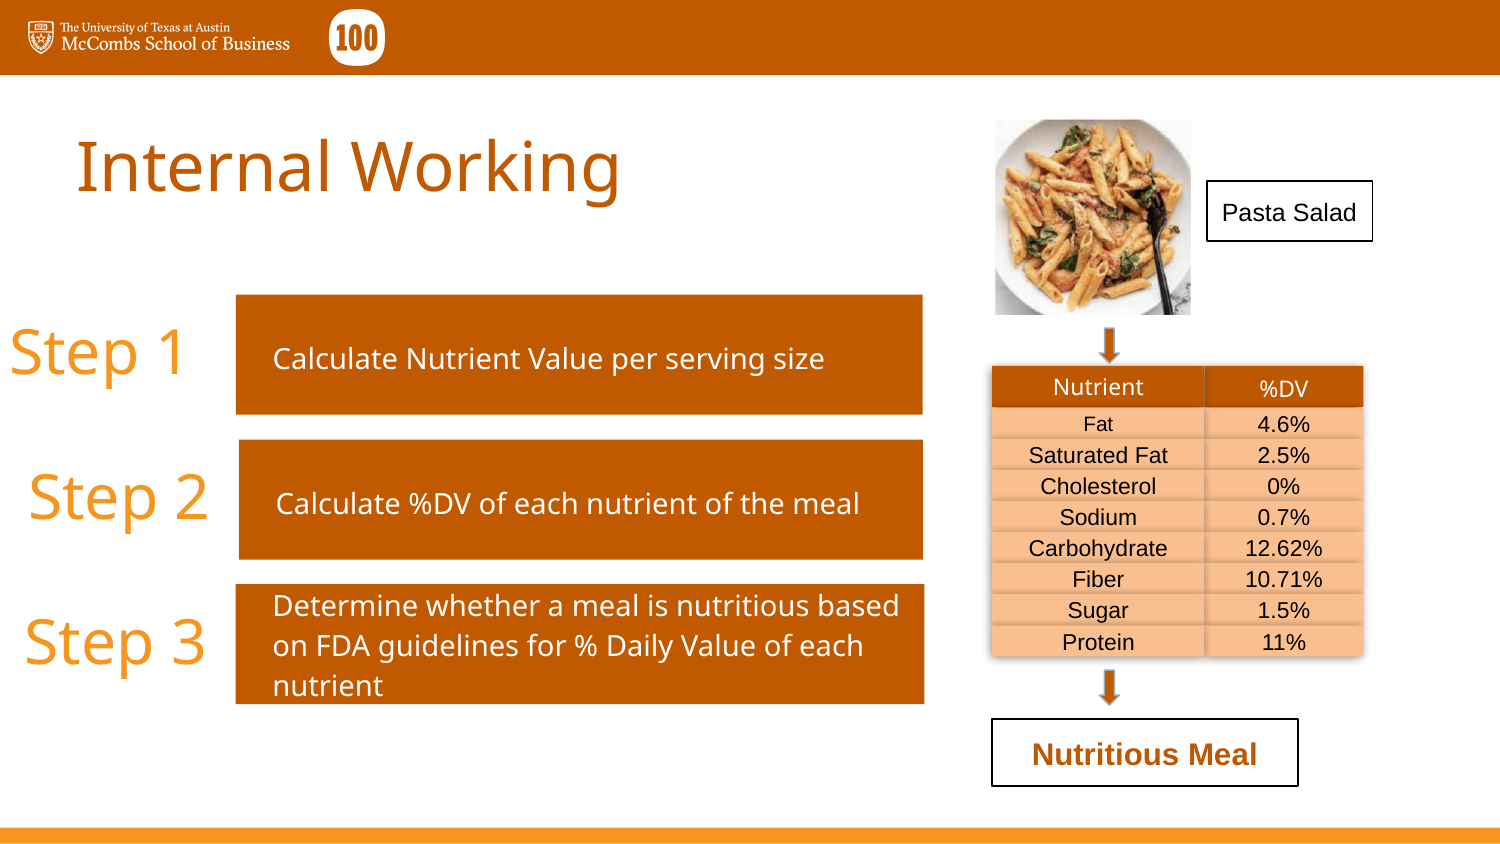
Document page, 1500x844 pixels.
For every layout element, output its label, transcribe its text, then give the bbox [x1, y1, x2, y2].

text_box Internal Working [61, 117, 815, 222]
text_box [0, 439, 924, 560]
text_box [991, 500, 1364, 531]
picture [991, 118, 1194, 315]
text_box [991, 469, 1364, 500]
text_box [1099, 328, 1120, 364]
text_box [991, 438, 1364, 469]
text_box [0, 583, 938, 705]
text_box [991, 593, 1364, 625]
text_box Nutritious Meal [992, 718, 1298, 787]
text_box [0, 294, 923, 415]
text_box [991, 562, 1364, 593]
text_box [991, 365, 1364, 438]
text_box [991, 531, 1364, 562]
picture [28, 9, 385, 66]
text_box [1099, 670, 1120, 706]
text_box Pasta Salad [1206, 181, 1373, 241]
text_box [991, 625, 1364, 657]
